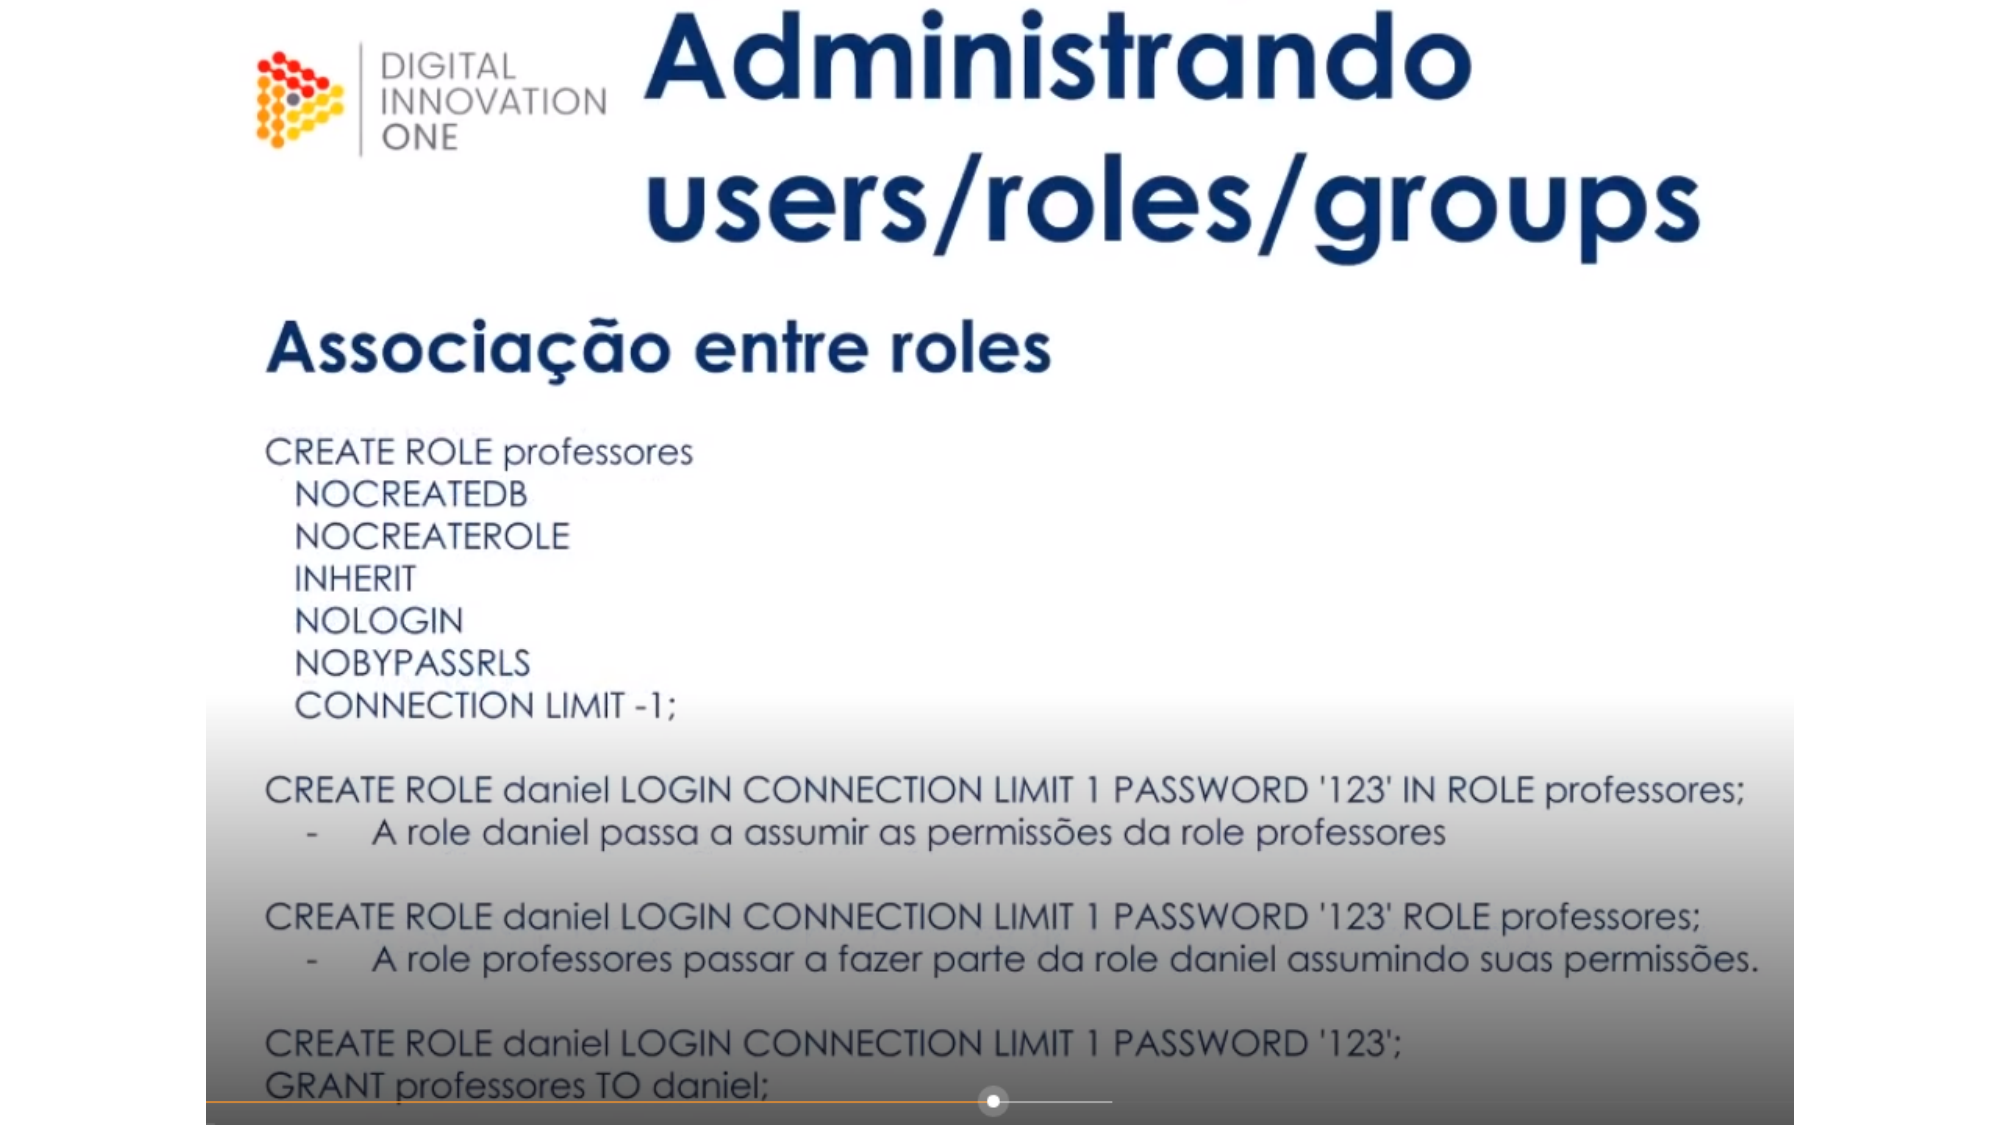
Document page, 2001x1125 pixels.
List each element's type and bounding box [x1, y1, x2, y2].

picture [206, 0, 1794, 1125]
